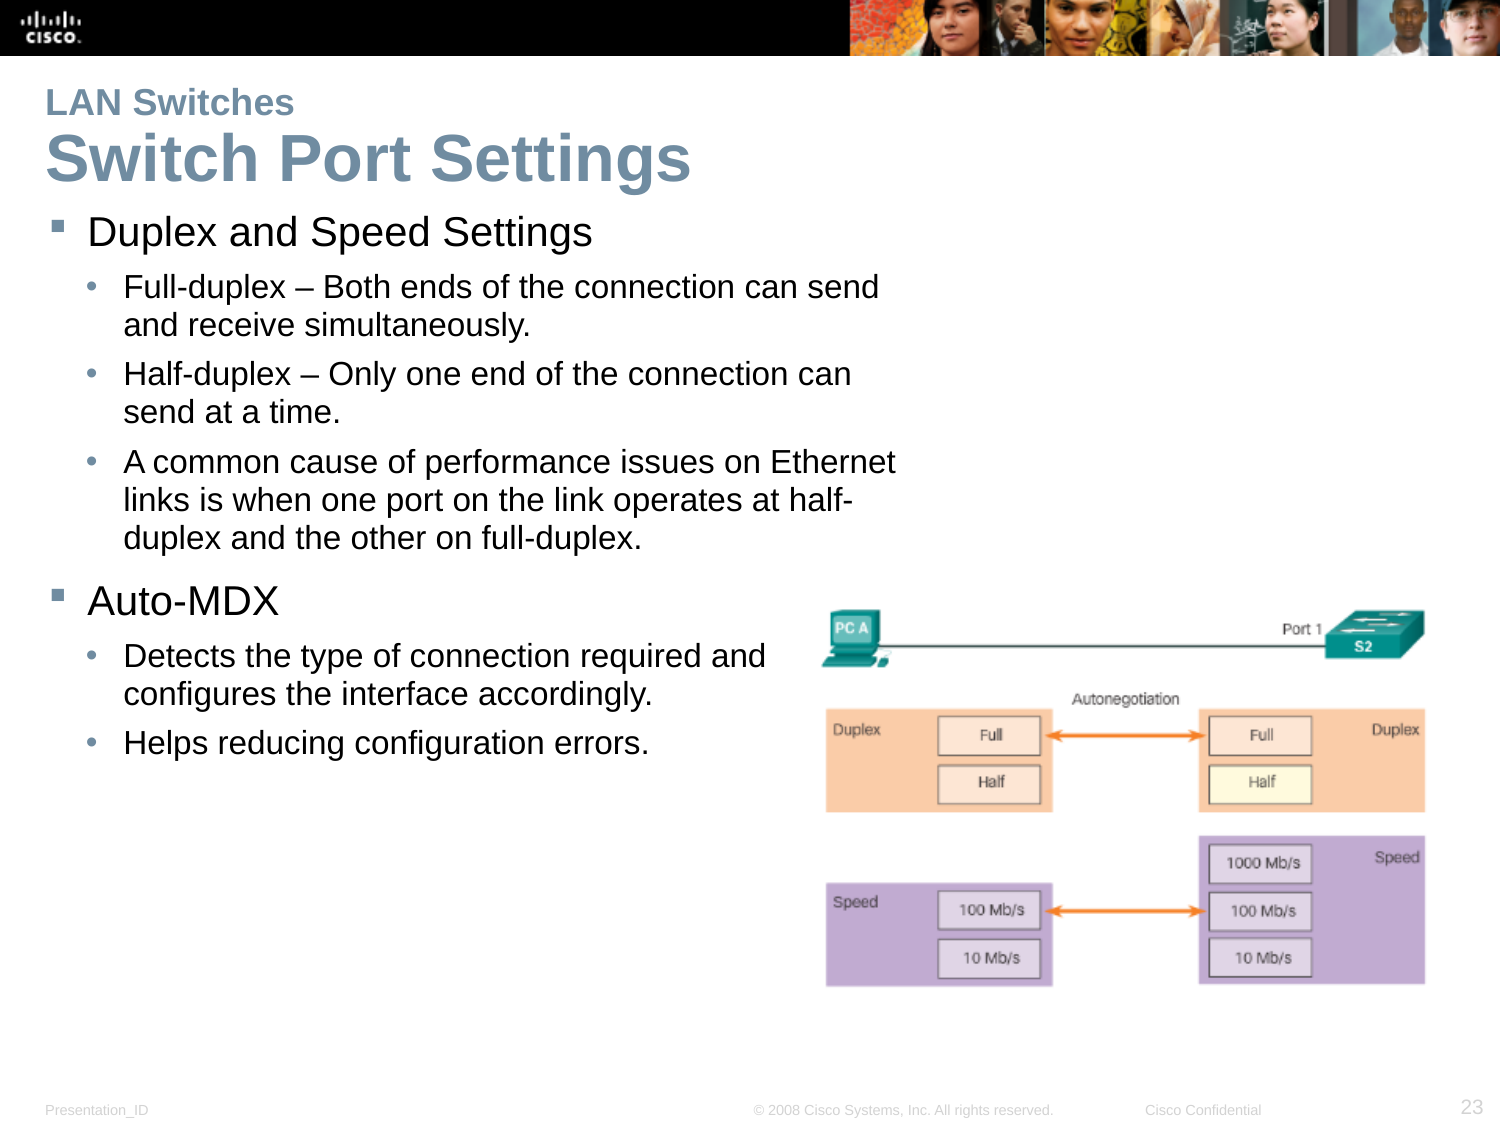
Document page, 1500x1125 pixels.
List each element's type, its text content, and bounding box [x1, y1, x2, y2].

picture [793, 557, 1471, 1039]
title LAN Switches Switch Port Settings [31, 64, 1471, 203]
list Duplex and Speed Settings Full-duplex – Both ends of the connection can send and receive simultaneously. Half-duplex – Only one end of the connection can send at a time. A common cause of performance issues on Ethernet links is when one port on the link operates at half-duplex and the other on full-duplex. Auto-MDX Detects the type of connection required and configures the interface accordingly. Helps reducing configuration errors. [34, 202, 918, 1038]
picture [0, 0, 1500, 56]
